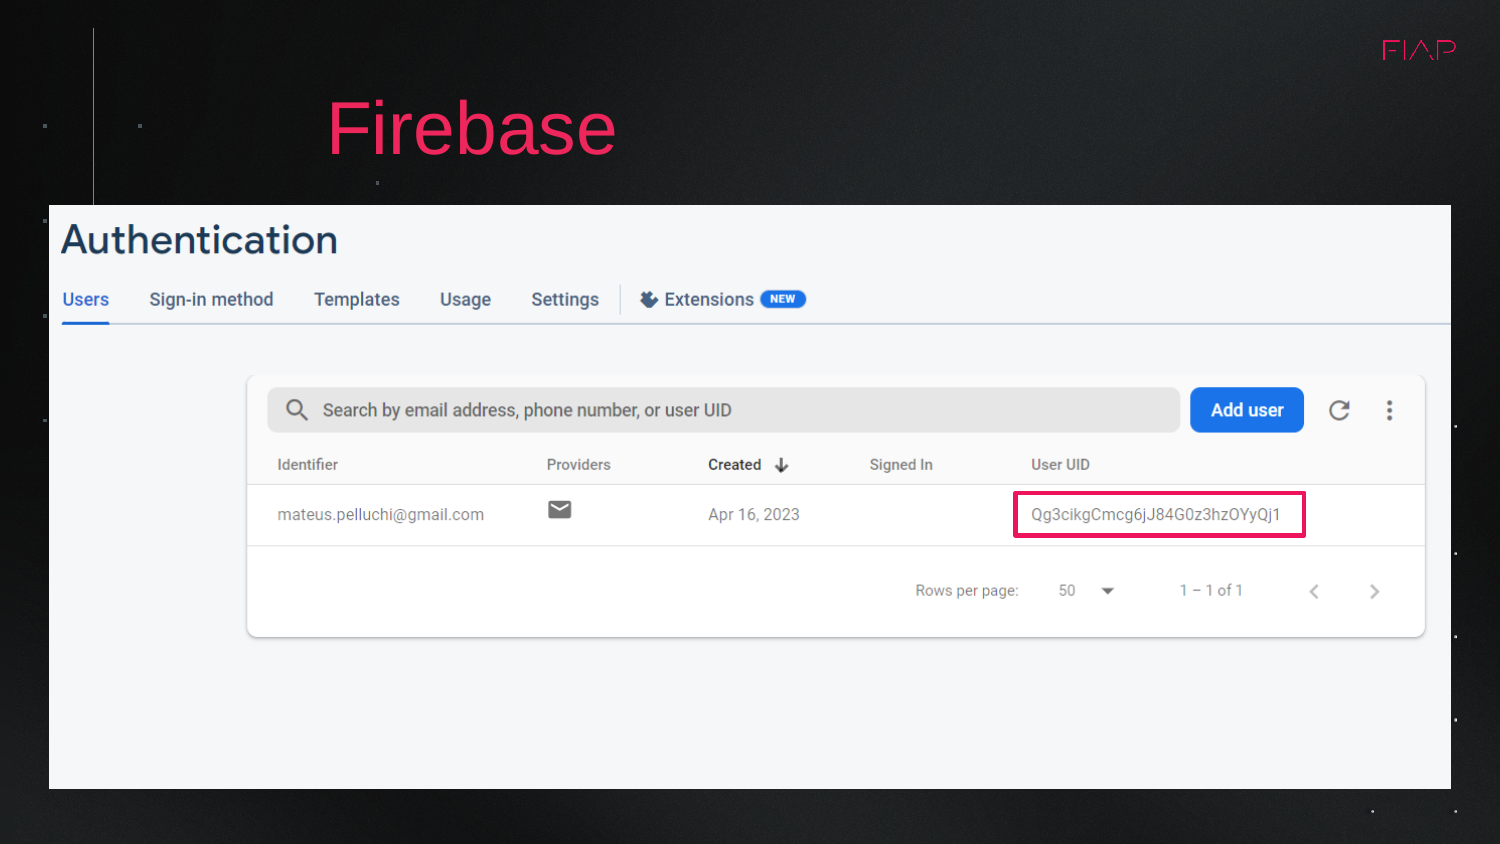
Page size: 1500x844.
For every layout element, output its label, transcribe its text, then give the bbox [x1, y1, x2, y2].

text_box Firebase [383, 72, 1126, 177]
picture [0, 0, 1500, 844]
